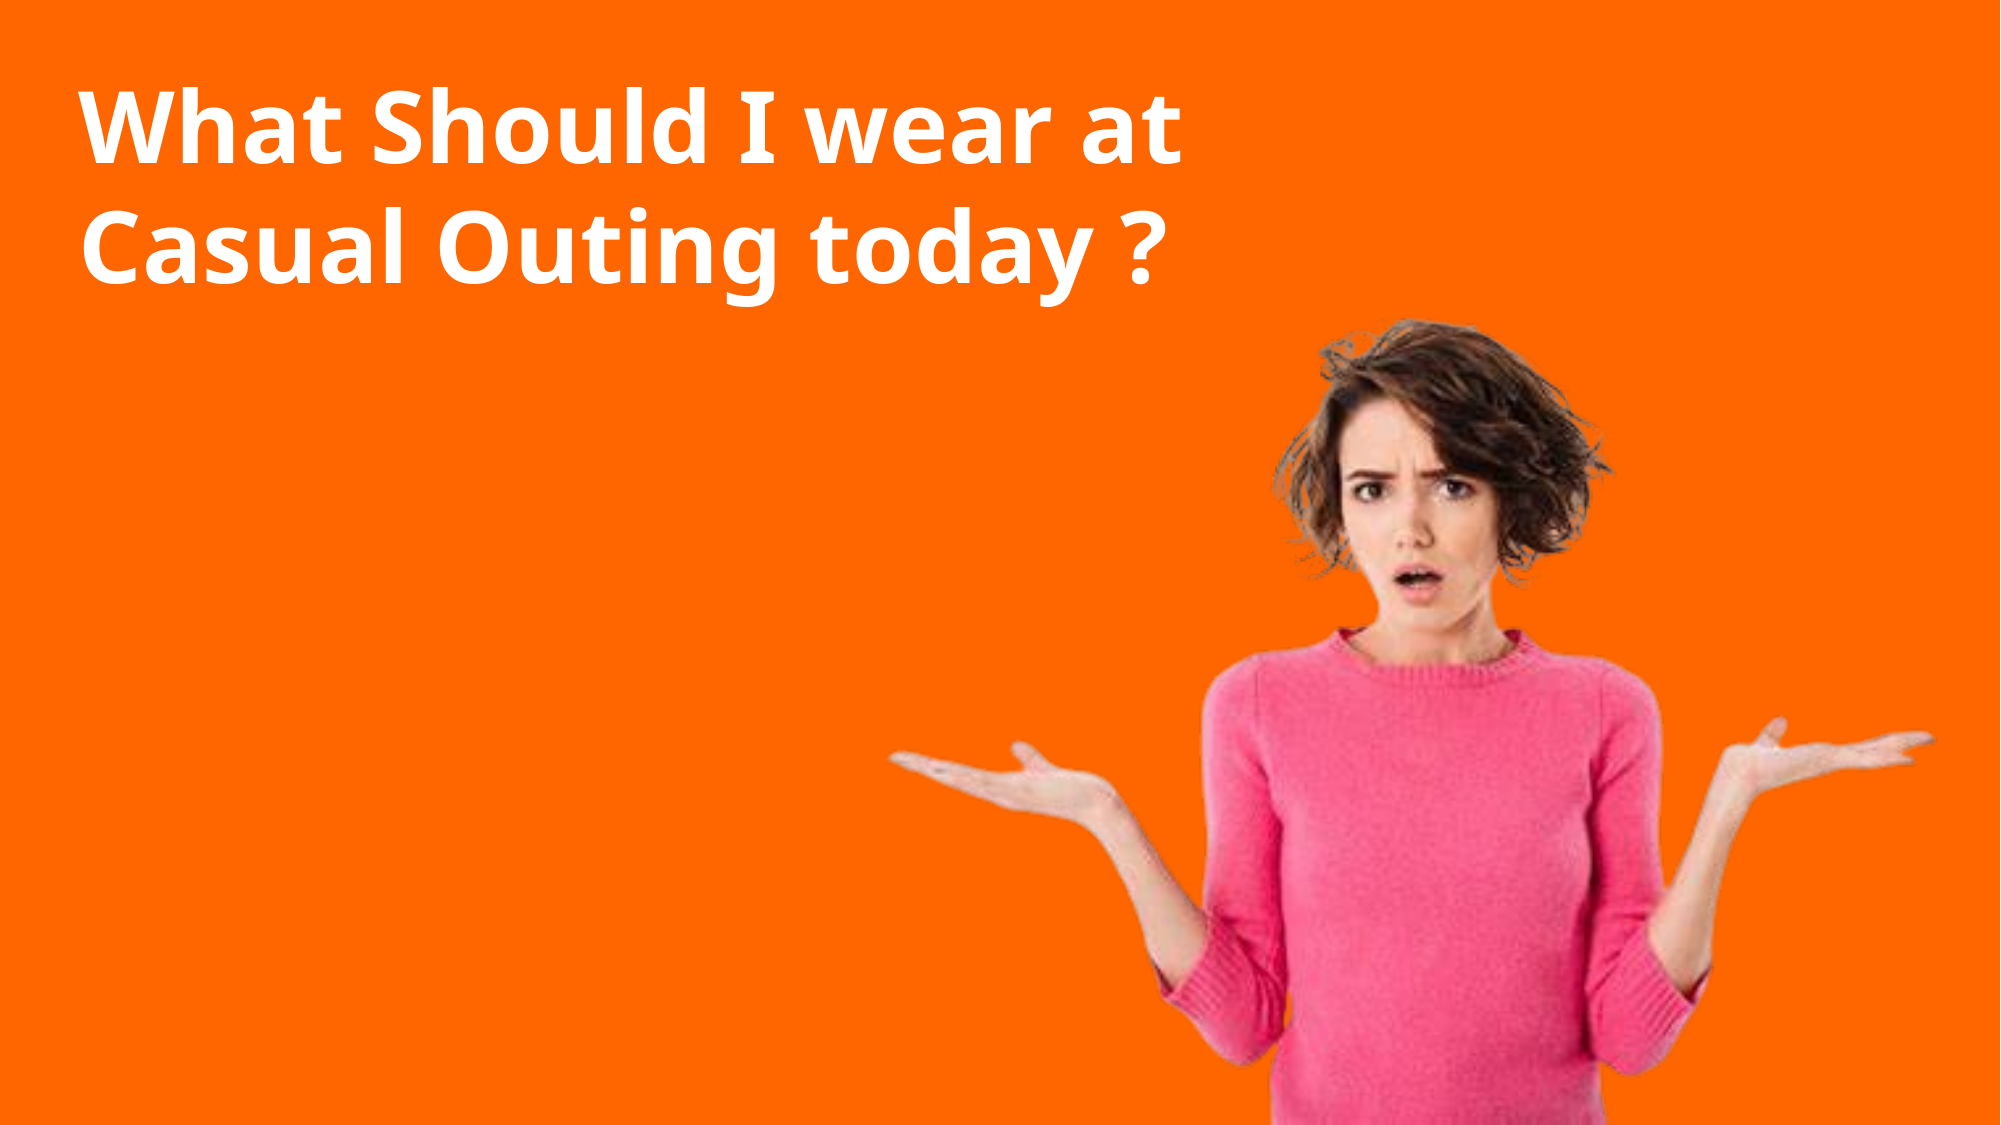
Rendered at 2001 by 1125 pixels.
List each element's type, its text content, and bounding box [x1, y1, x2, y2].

text_box What Should I wear at Casual Outing today ? [64, 56, 1363, 312]
picture [782, 296, 2000, 1125]
